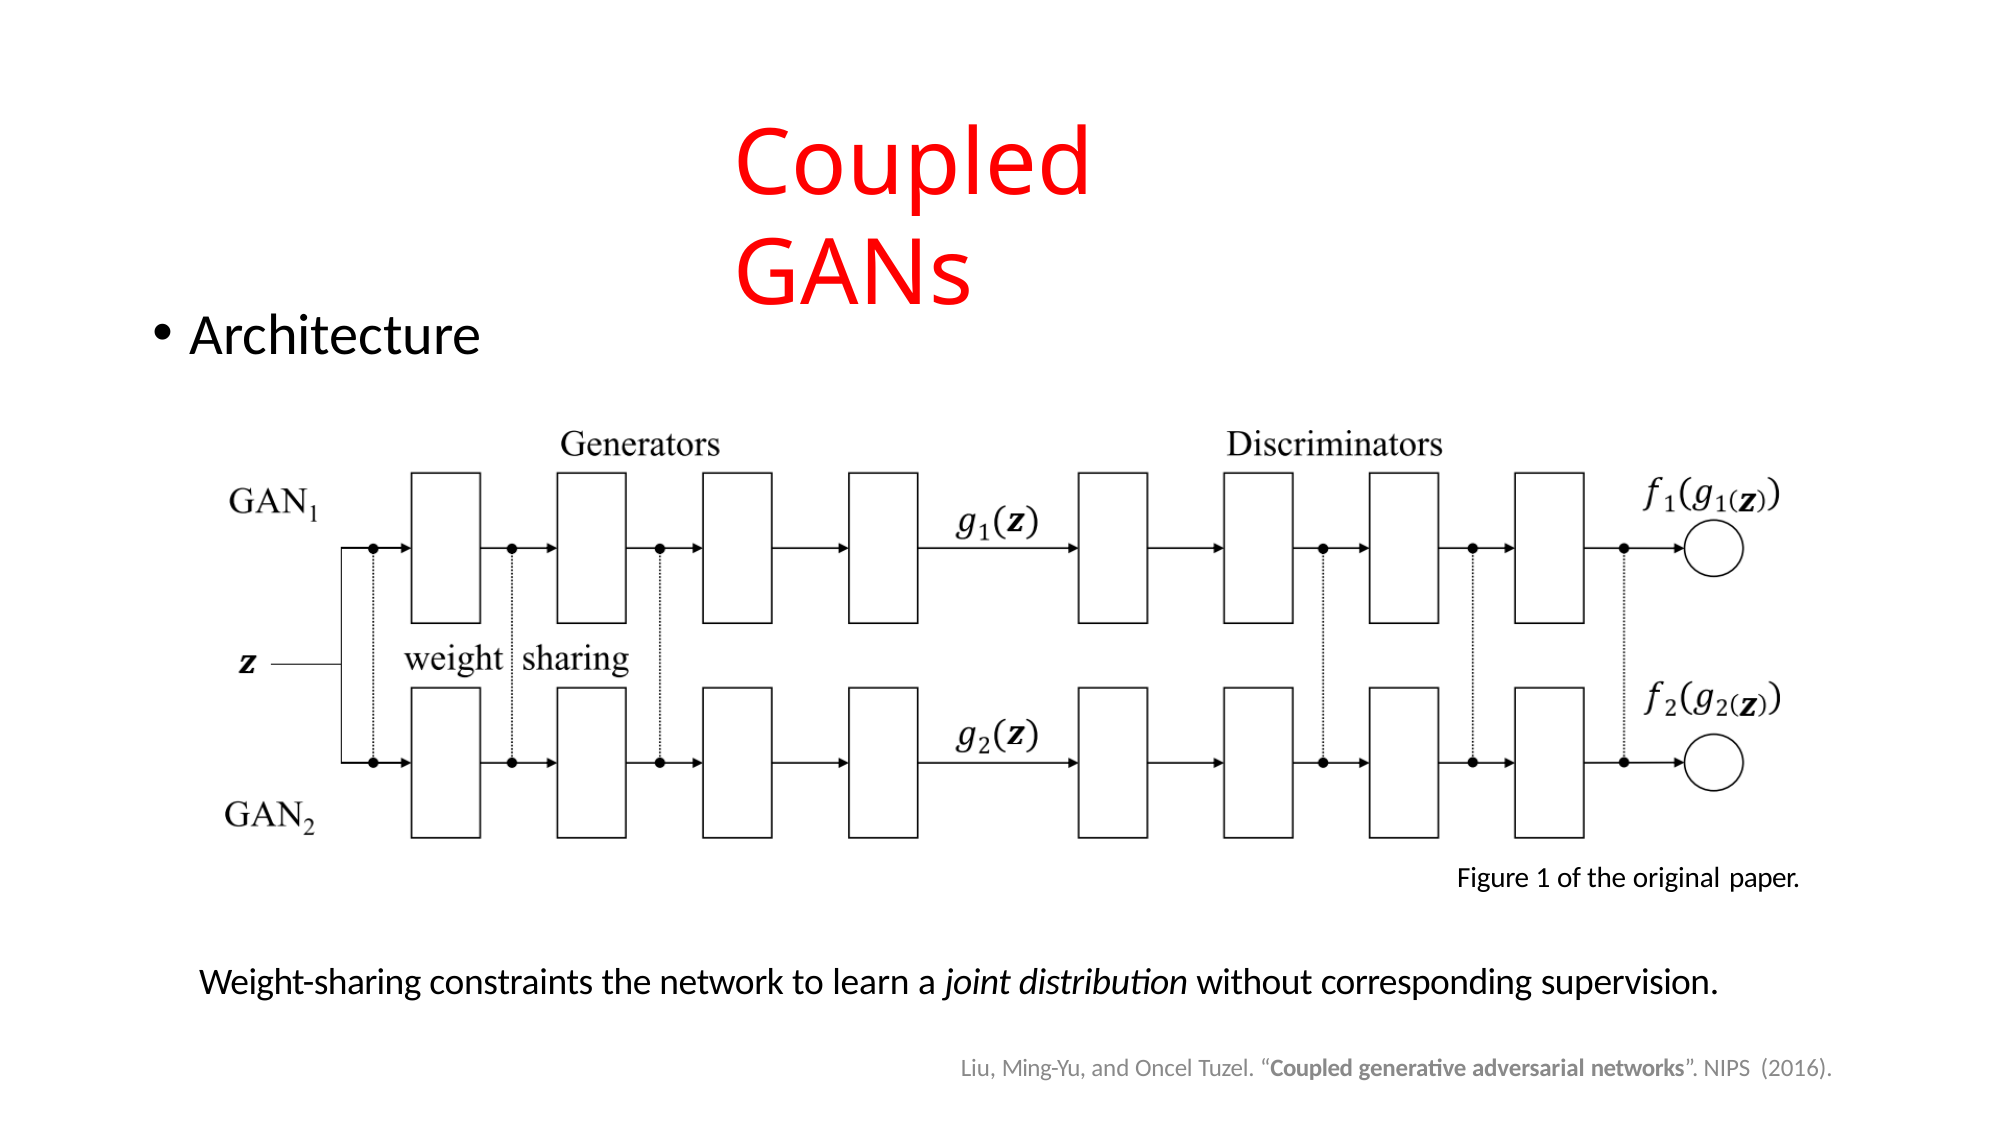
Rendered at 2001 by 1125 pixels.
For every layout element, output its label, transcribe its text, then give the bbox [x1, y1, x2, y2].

text_box [225, 430, 1781, 839]
text_box Liu, Ming-Yu, and Oncel Tuzel. “Coupled generative adversarial networks”. NIPS (2016). [958, 1051, 1851, 1082]
text_box Figure 1 of the original paper. Weight-sharing constraints the network to learn a joint distribution without corresponding supervision. [197, 855, 1802, 1003]
text_box Architecture [150, 294, 488, 367]
title Coupled GANs [731, 100, 1268, 323]
